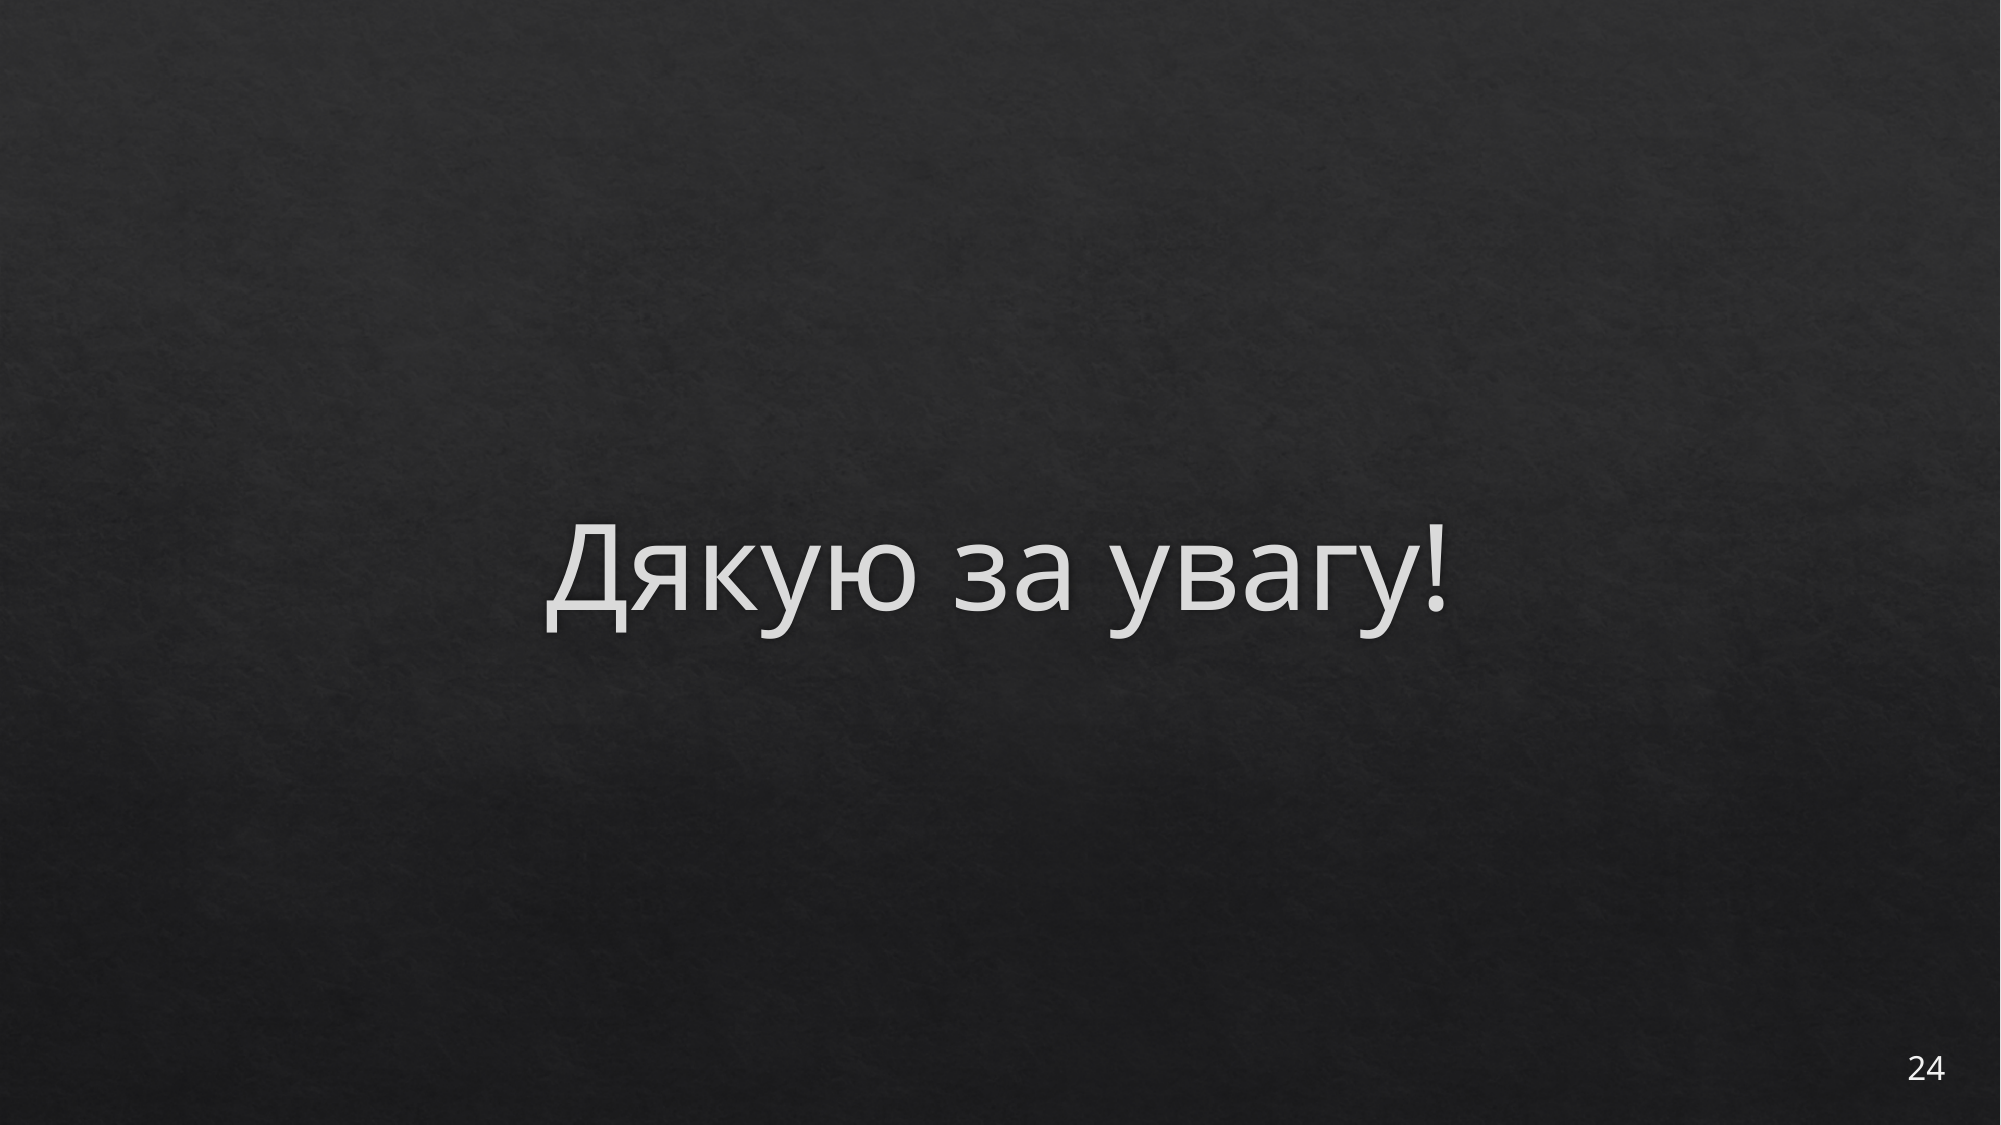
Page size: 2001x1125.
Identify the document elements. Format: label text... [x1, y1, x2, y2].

title Дякую за увагу! [150, 482, 1850, 643]
text_box 24 [1836, 1039, 1961, 1100]
